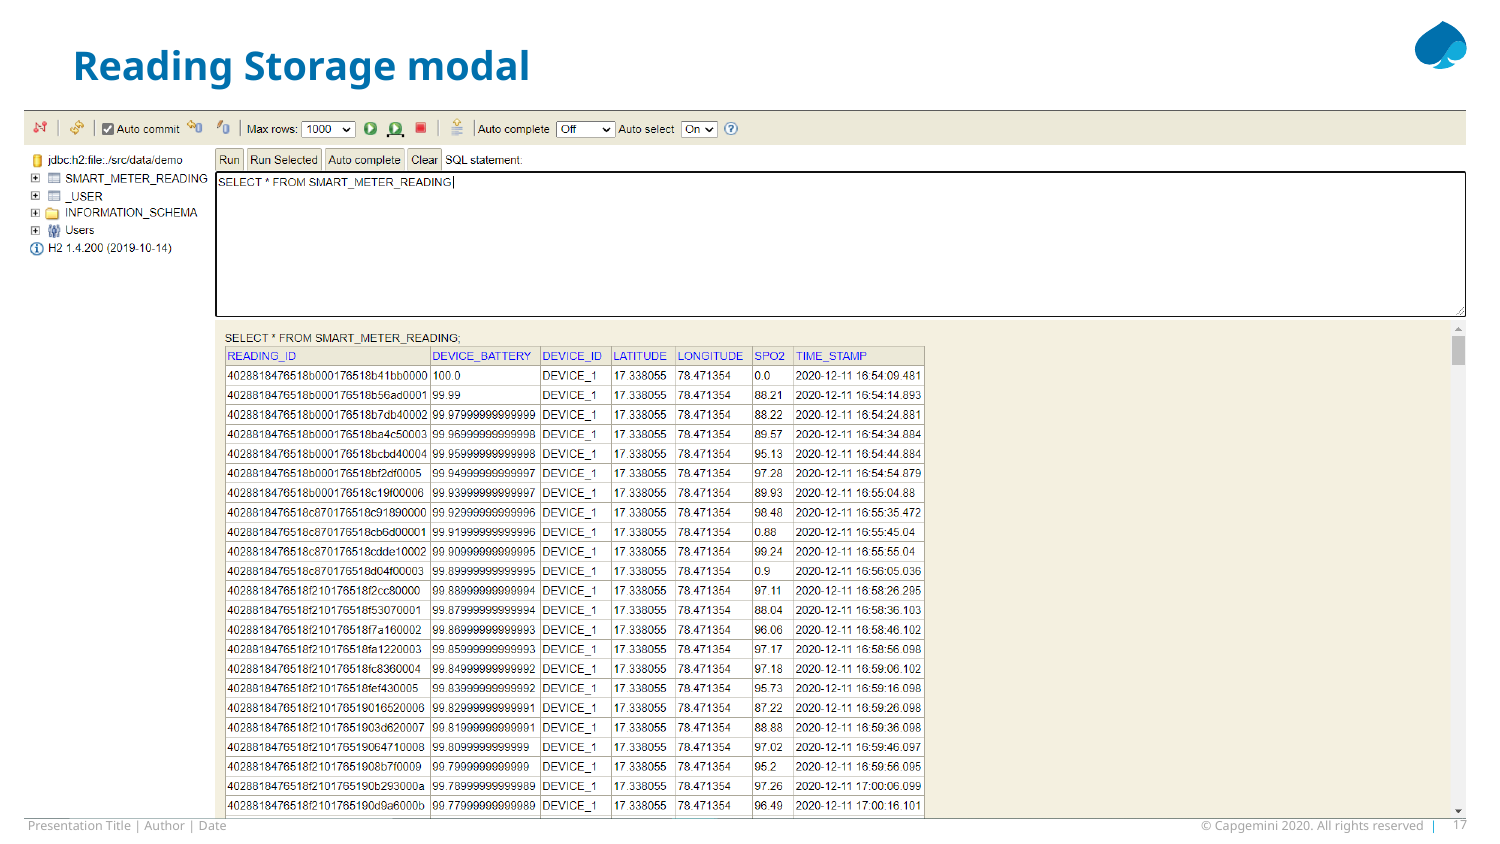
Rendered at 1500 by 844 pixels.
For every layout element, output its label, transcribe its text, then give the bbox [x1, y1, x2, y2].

text_box Reading Storage modal [57, 26, 1406, 109]
picture [24, 110, 1467, 821]
